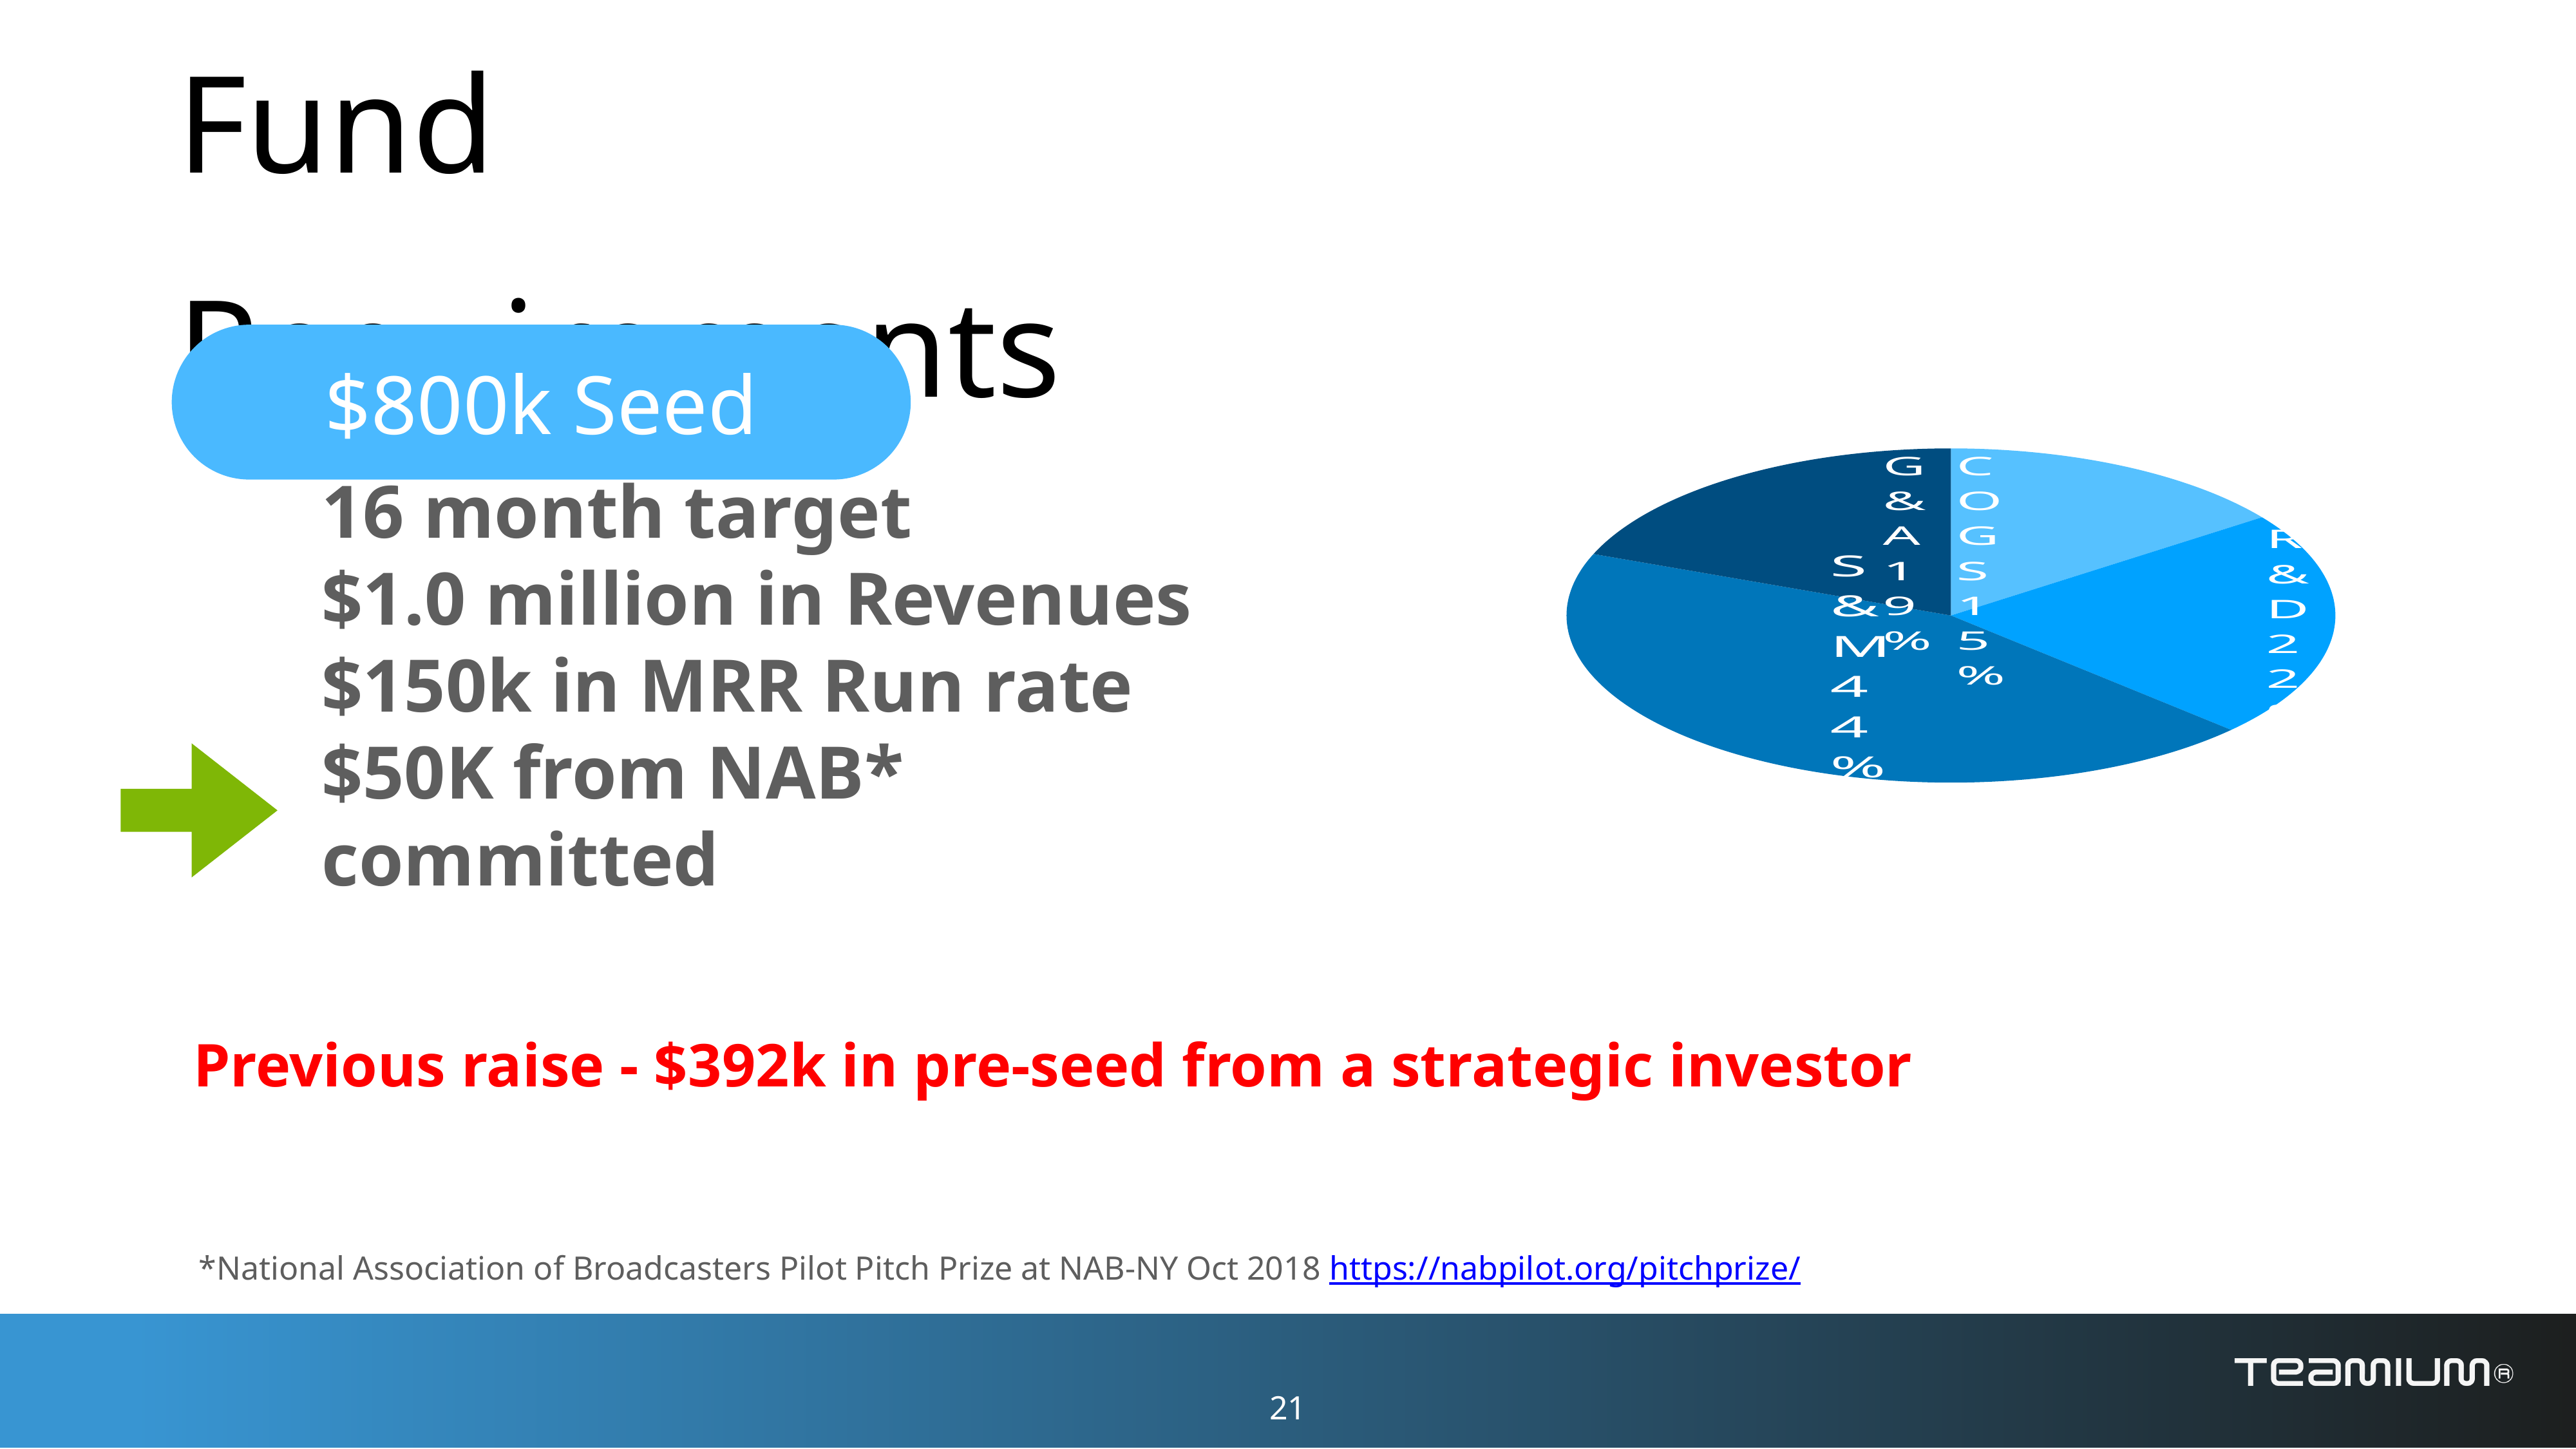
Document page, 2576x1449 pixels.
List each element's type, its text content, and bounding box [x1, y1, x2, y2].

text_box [120, 370, 1312, 909]
title Fund Requirements [171, 79, 1196, 321]
text_box $800k Seed [178, 325, 904, 370]
picture [0, 1314, 2576, 1448]
chart [1564, 220, 2345, 1000]
slide_number 21 [1264, 1381, 1312, 1431]
text_box Previous raise - $392k in pre-seed from a strategic investor [180, 1022, 1926, 1104]
text_box *National Association of Broadcasters Pilot Pitch Prize at NAB-NY Oct 2018 https://nabpilot.org/pitchprize/ [0, 1243, 2146, 1336]
